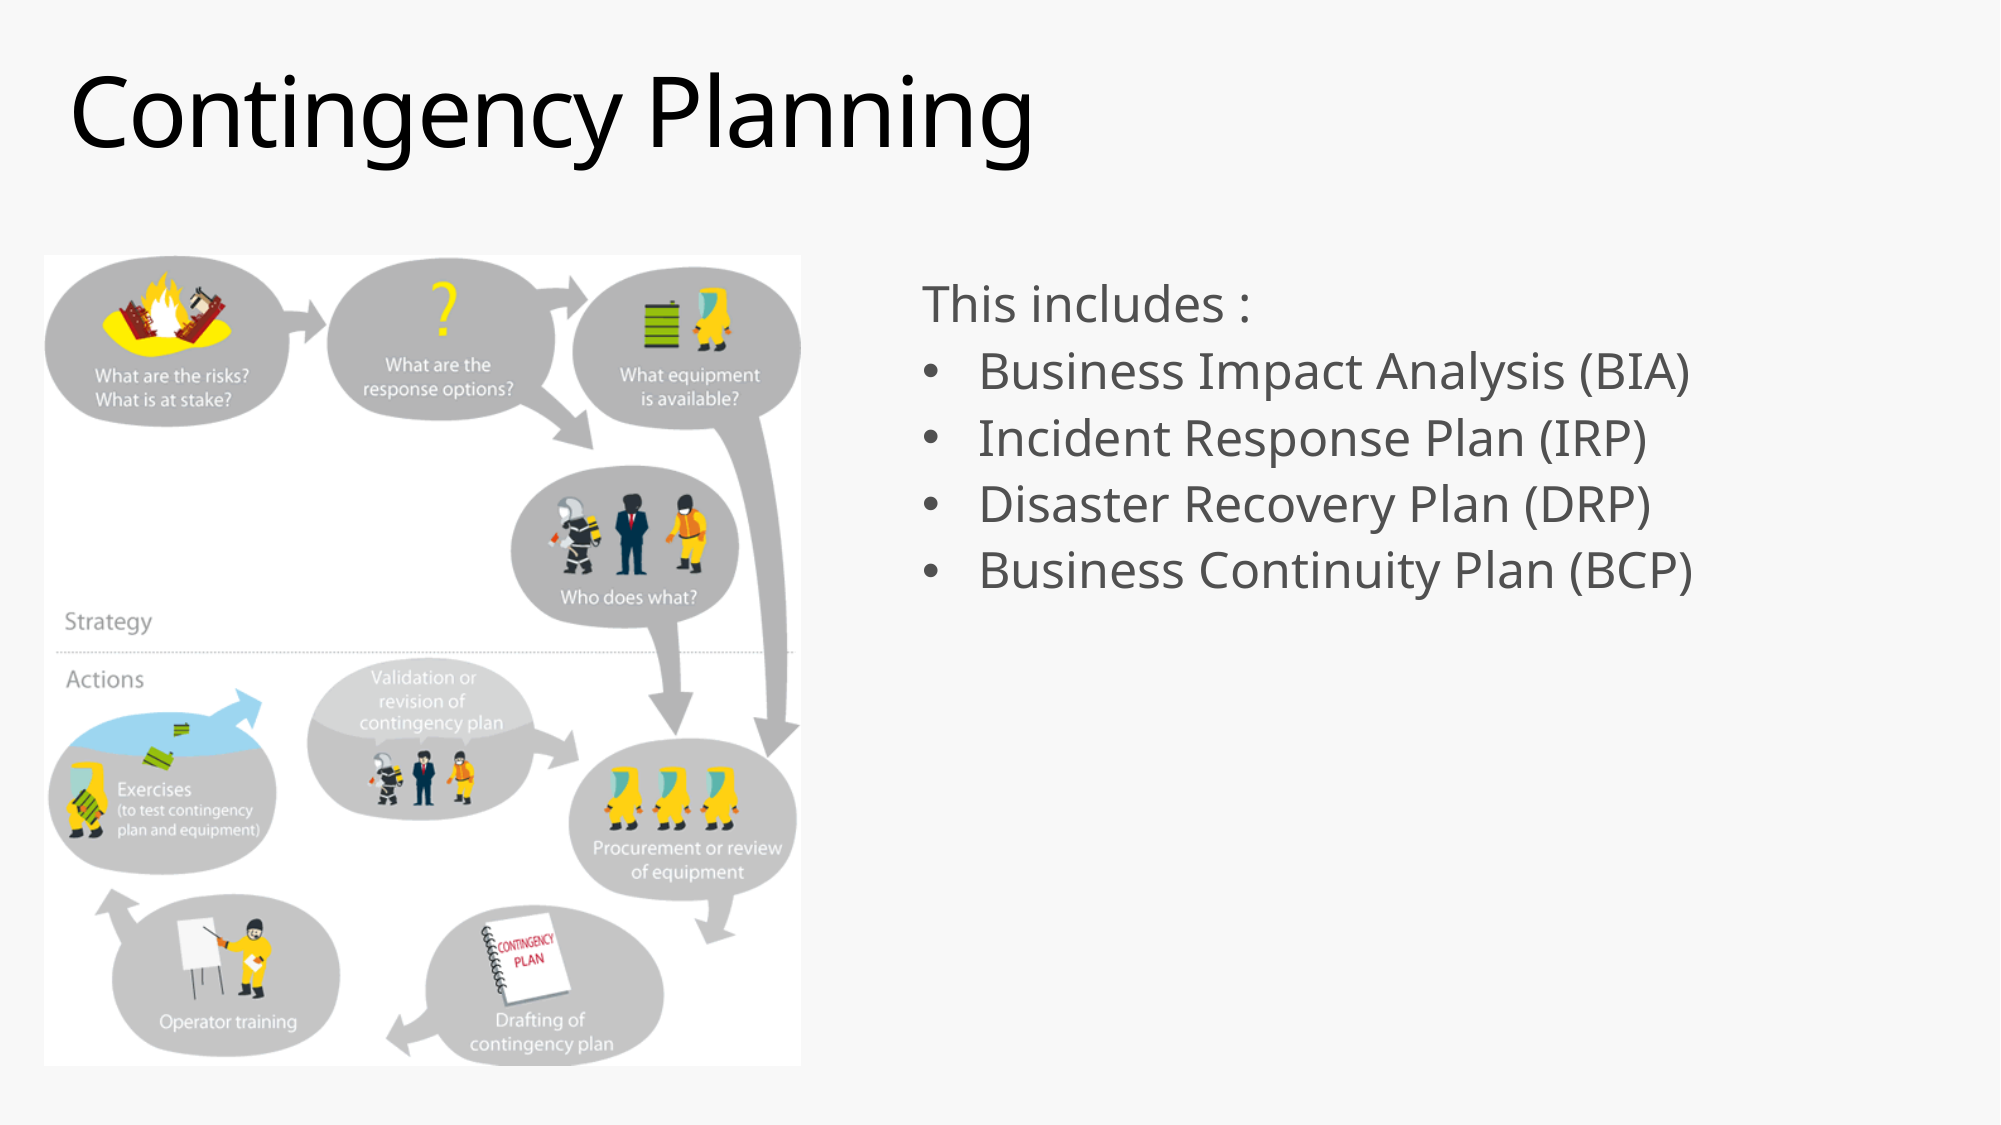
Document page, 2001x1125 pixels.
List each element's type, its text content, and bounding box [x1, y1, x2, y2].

picture [43, 255, 801, 1066]
title Contingency Planning [44, 47, 1957, 196]
text_box This includes : Business Impact Analysis (BIA) Incident Response Plan (IRP) Disaster Recovery Plan (DRP) Business Continuity Plan (BCP) [892, 255, 1800, 691]
